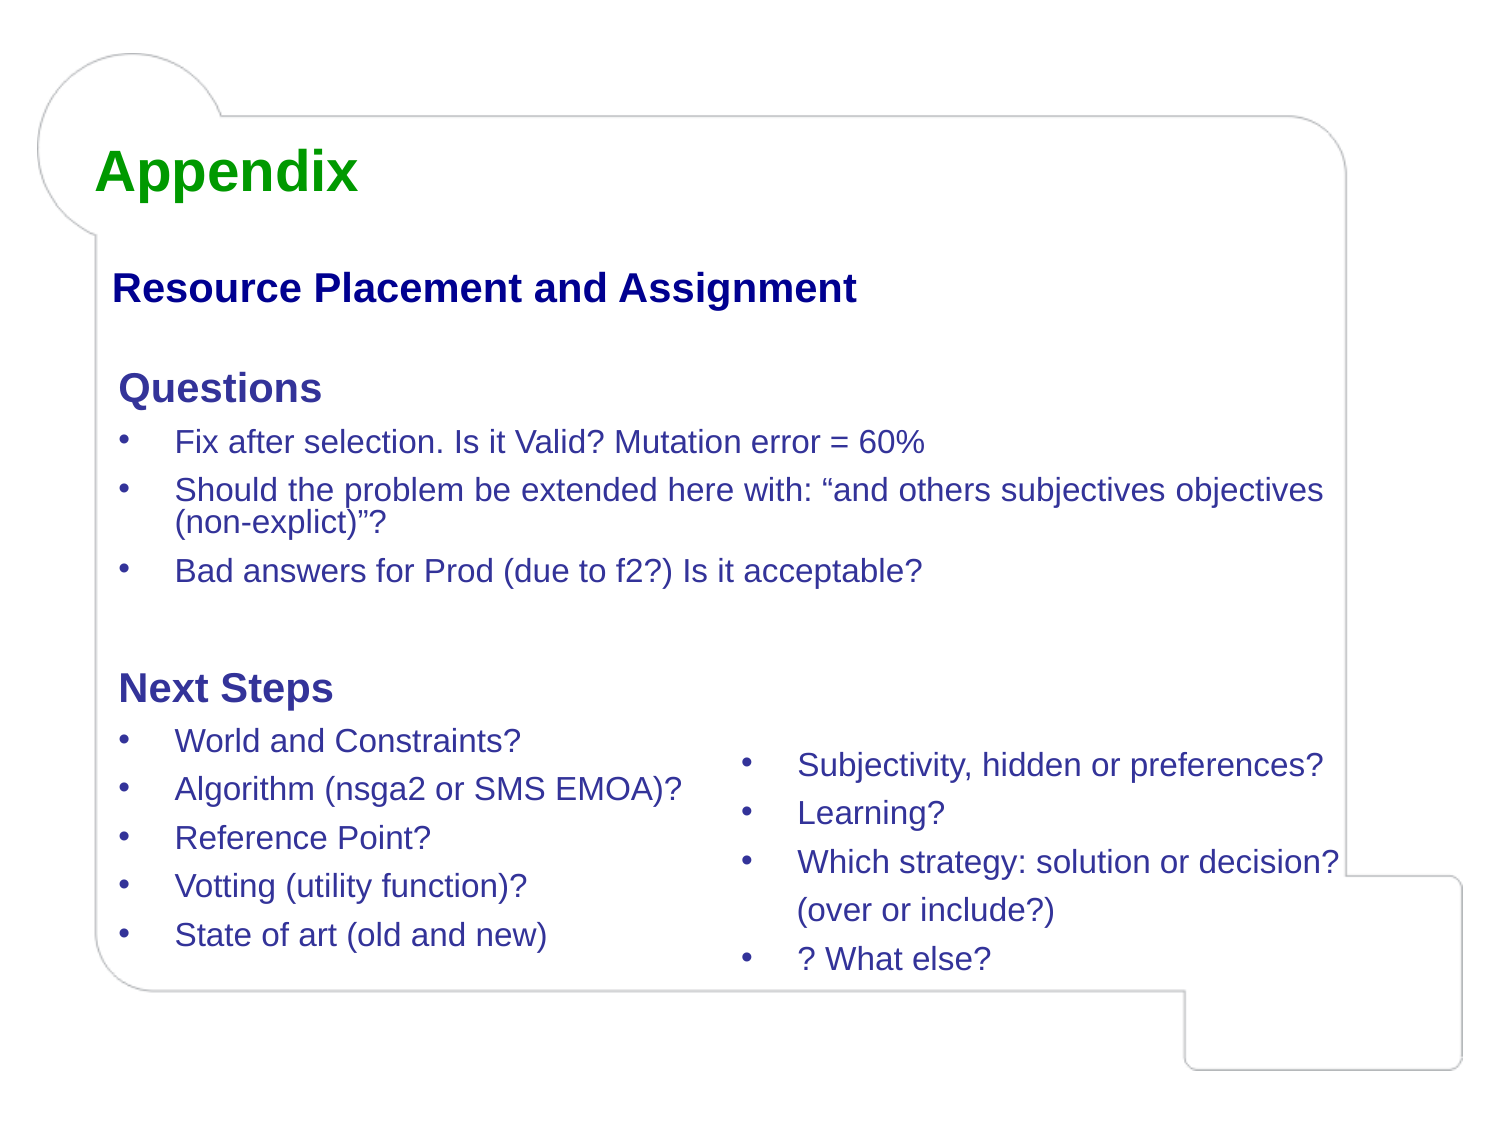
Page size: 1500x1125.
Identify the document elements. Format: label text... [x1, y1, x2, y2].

text_box Resource Placement and Assignment [97, 243, 1424, 400]
text_box Questions Fix after selection. Is it Valid? Mutation error = 60% Should the problem be extended here with: “and others subjectives objectives (non-explict)”? Bad answers for Prod (due to f2?) Is it acceptable? Next Steps World and Constraints? Algorithm (nsga2 or SMS EMOA)? Reference Point? Votting (utility function)? State of art (old and new) [103, 363, 1341, 1082]
picture [37, 53, 1463, 1071]
text_box Subjectivity, hidden or preferences? Learning? Which strategy: solution or decision? (over or include?) ? What else? [726, 743, 1436, 1106]
text_box Appendix [79, 125, 1320, 211]
